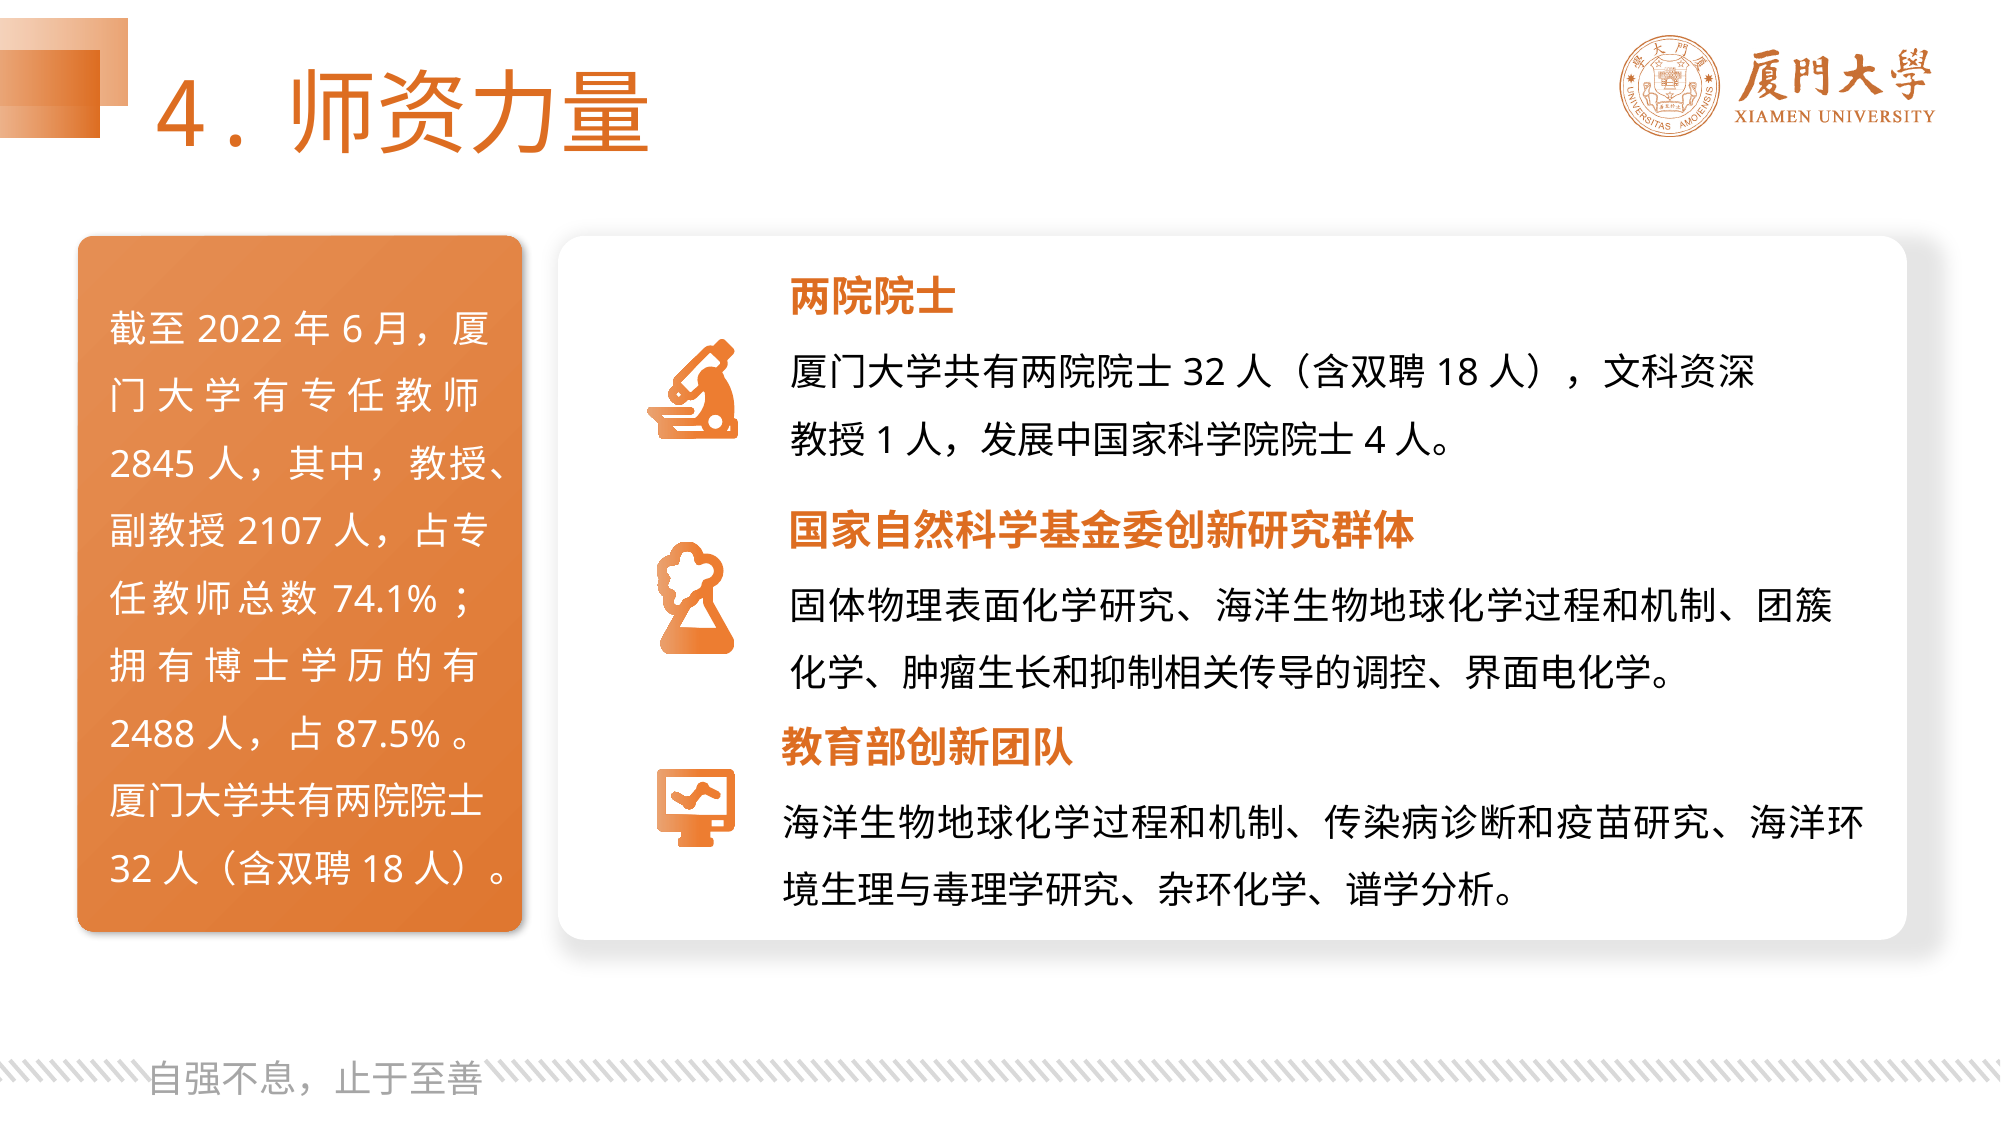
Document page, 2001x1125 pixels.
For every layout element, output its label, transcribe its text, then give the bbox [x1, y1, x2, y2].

text_box [647, 338, 738, 439]
text_box 固体物理表面化学研究、海洋生物地球化学过程和机制、团簇化学、肿瘤生长和抑制相关传导的调控、界面电化学。 [774, 551, 1848, 702]
text_box 国家自然科学基金委创新研究群体 [773, 470, 1480, 561]
text_box [656, 768, 736, 847]
text_box [656, 541, 735, 655]
text_box 两院院士 [775, 237, 990, 328]
text_box [76, 234, 523, 933]
text_box 海洋生物地球化学过程和机制、传染病诊断和疫苗研究、海洋环境生理与毒理学研究、杂环化学、谱学分析。 [768, 768, 1880, 919]
text_box [556, 234, 1908, 941]
text_box 教育部创新团队 [766, 687, 1112, 778]
text_box 截至2022年6月，厦门大学有专任教师2845人，其中，教授、副教授2107人，占专任教师总数74.1%；拥有博士学历的有2488人，占87.5%。厦门大学共有两院院士32人（含双聘18人）。 [94, 274, 505, 897]
text_box 厦门大学共有两院院士32人（含双聘18人），文科资深教授1人，发展中国家科学院院士4人。 [776, 318, 1771, 469]
